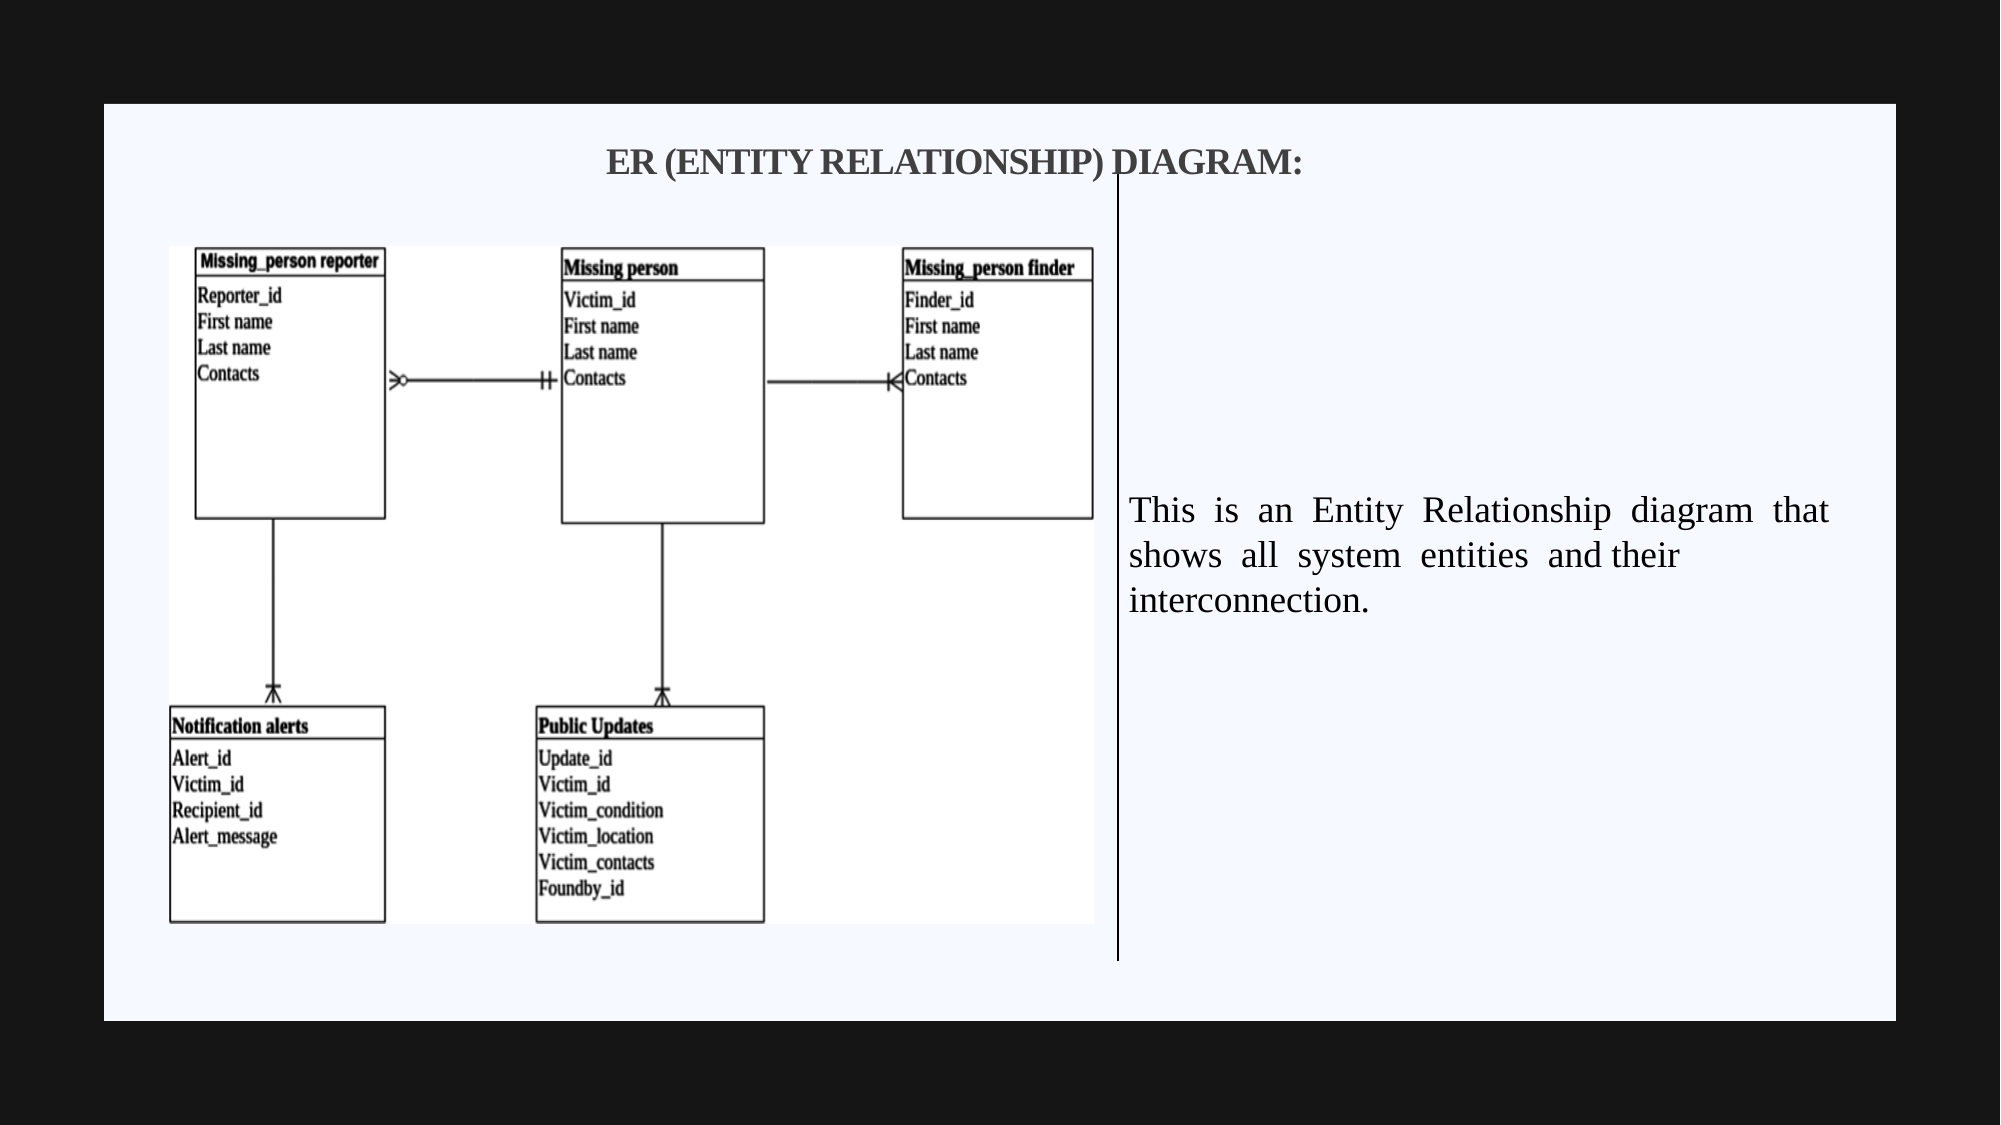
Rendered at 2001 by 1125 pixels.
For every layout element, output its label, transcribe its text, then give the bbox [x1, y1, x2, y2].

list This is an Entity Relationship diagram that shows all system entities and their interconnection. [1128, 184, 1896, 989]
picture [168, 245, 1095, 925]
title ER (Entity Relationship) Diagram: [423, 158, 1319, 211]
